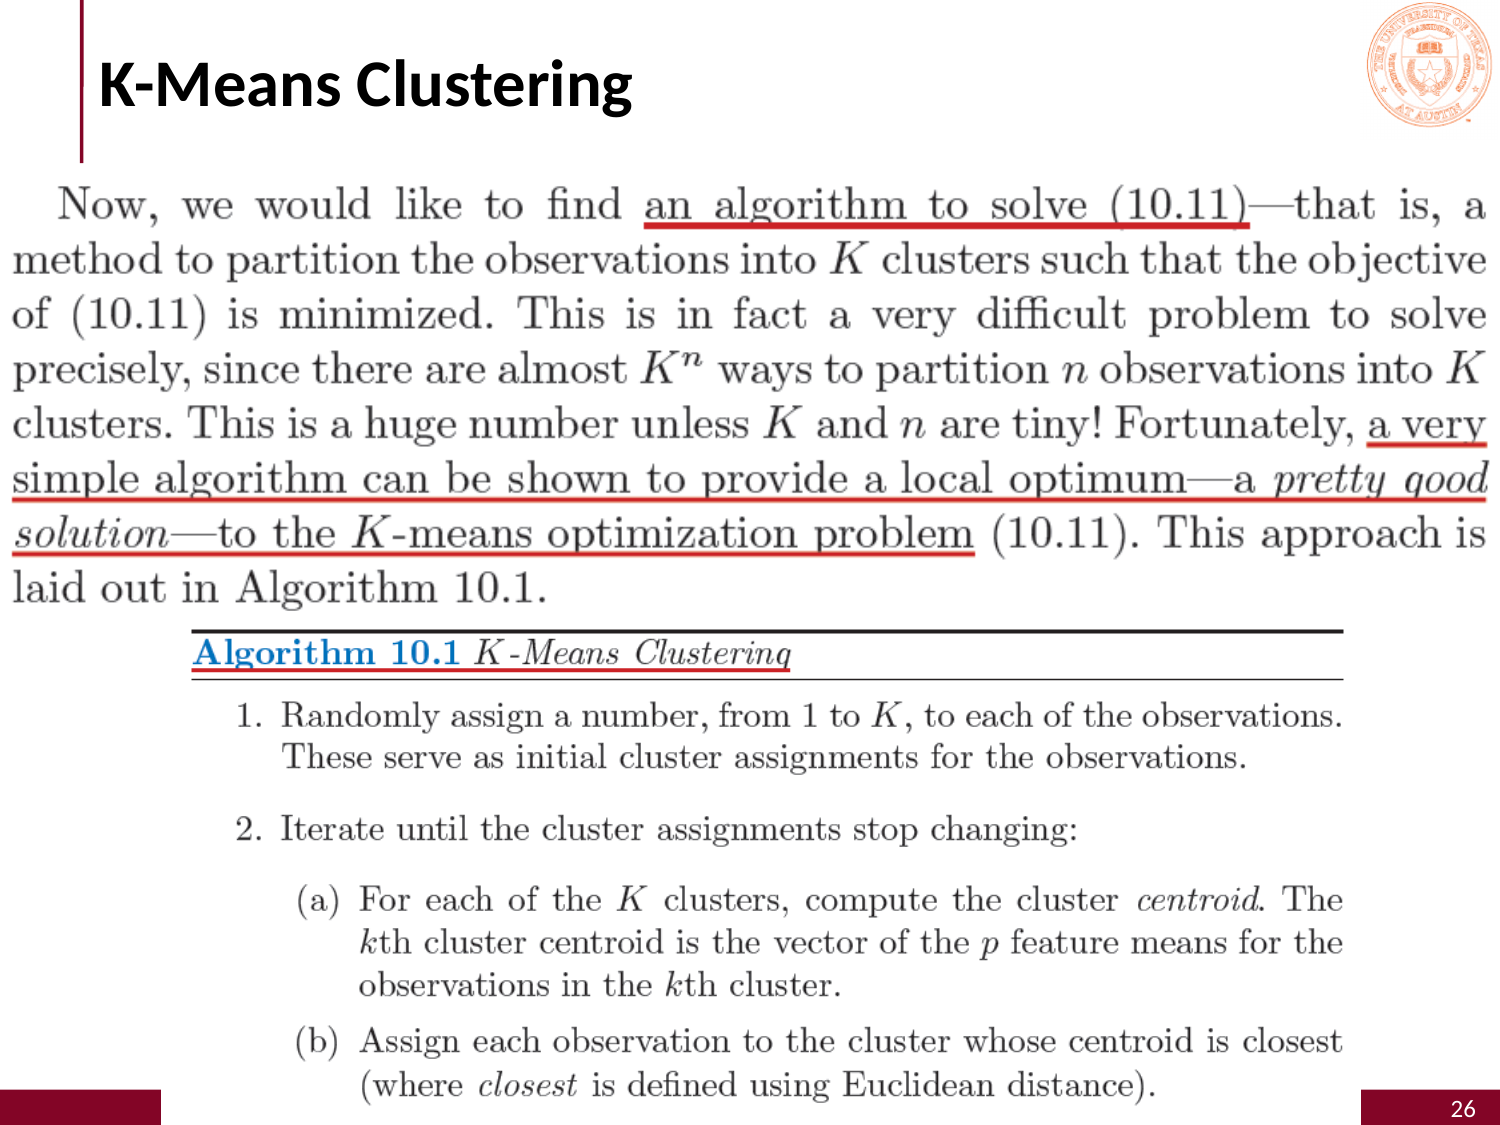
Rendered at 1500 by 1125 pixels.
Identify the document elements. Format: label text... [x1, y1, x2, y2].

title K-Means Clustering [84, 37, 1380, 122]
picture [1360, 0, 1498, 140]
slide_number 26 [1366, 1077, 1492, 1125]
picture [0, 173, 1499, 1125]
